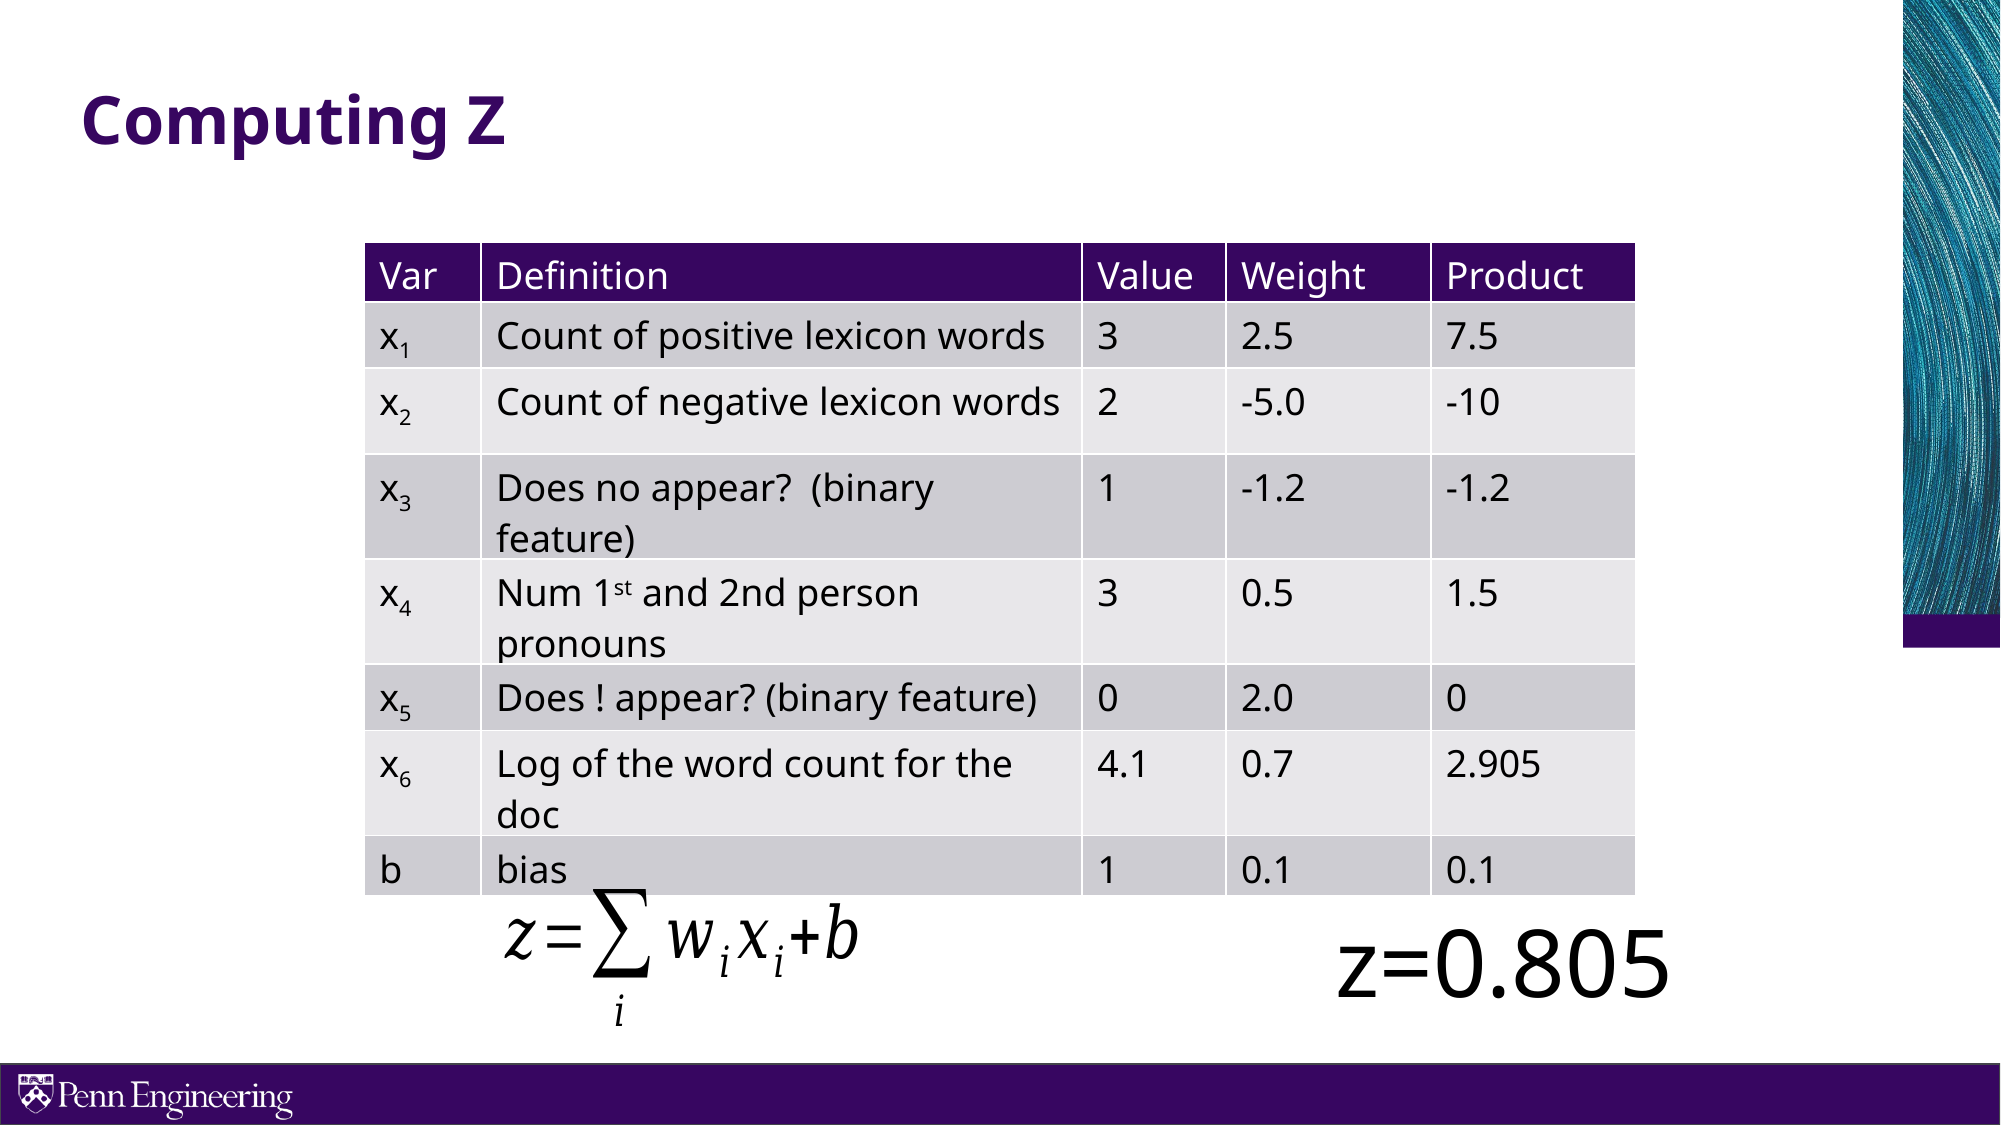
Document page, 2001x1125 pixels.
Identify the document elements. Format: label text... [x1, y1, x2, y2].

table_cell 1 [1083, 455, 1225, 558]
picture [1962, 39, 1970, 47]
table_cell Does ! appear? (binary feature) [482, 665, 1081, 730]
table_cell 3 [1083, 303, 1225, 367]
table_cell 2 [1083, 369, 1225, 453]
table_cell Count of negative lexicon words [482, 369, 1081, 453]
table_header Weight [1227, 243, 1430, 301]
table_cell -1.2 [1432, 455, 1635, 558]
table_cell -1.2 [1227, 455, 1430, 558]
table_cell x6 [365, 731, 480, 835]
picture [1903, 310, 1915, 339]
table_cell Log of the word count for the doc [482, 731, 1081, 835]
table_cell 0.5 [1227, 560, 1430, 663]
picture [1903, 0, 2001, 618]
table_cell 0.7 [1227, 731, 1430, 835]
picture [1903, 341, 1915, 350]
table_cell 0 [1432, 665, 1635, 730]
table_cell x5 [365, 665, 480, 730]
table_cell x3 [365, 455, 480, 558]
table_cell 0.1 [1432, 836, 1635, 895]
table_cell 4.1 [1083, 731, 1225, 835]
picture [1913, 321, 1917, 333]
picture [1908, 277, 1920, 293]
table_cell bias [482, 836, 1081, 895]
title Computing Z [65, 59, 1863, 187]
table_cell 2.5 [1227, 303, 1430, 367]
table_cell Num 1st and 2nd person pronouns [482, 560, 1081, 663]
table_cell b [365, 836, 480, 895]
picture [1903, 374, 1908, 384]
picture [1989, 0, 2001, 13]
table_cell x4 [365, 560, 480, 663]
table_cell 2.0 [1227, 665, 1430, 730]
picture [1916, 342, 1921, 352]
table_cell 3 [1083, 560, 1225, 663]
table_cell 1 [1083, 836, 1225, 895]
table_cell -5.0 [1227, 369, 1430, 453]
table_cell 1.5 [1432, 560, 1635, 663]
table_cell 2.905 [1432, 731, 1635, 835]
table_cell 0 [1083, 665, 1225, 730]
table_cell 7.5 [1432, 303, 1635, 367]
picture [1903, 523, 1914, 546]
picture [1906, 362, 1912, 370]
text_box z=0.805 [1320, 895, 1689, 1024]
table_cell Does no appear? (binary feature) [482, 455, 1081, 558]
picture [8, 1066, 301, 1123]
table_cell x1 [365, 303, 480, 367]
table_cell -10 [1432, 369, 1635, 453]
table_cell 0.1 [1227, 836, 1430, 895]
table_header Var [365, 243, 480, 301]
table_cell x2 [365, 369, 480, 453]
table_header Definition [482, 243, 1081, 301]
picture [1949, 13, 1955, 20]
table_cell Count of positive lexicon words [482, 303, 1081, 367]
table_header Product [1432, 243, 1635, 301]
table_header Value [1083, 243, 1225, 301]
picture [1971, 53, 1979, 64]
